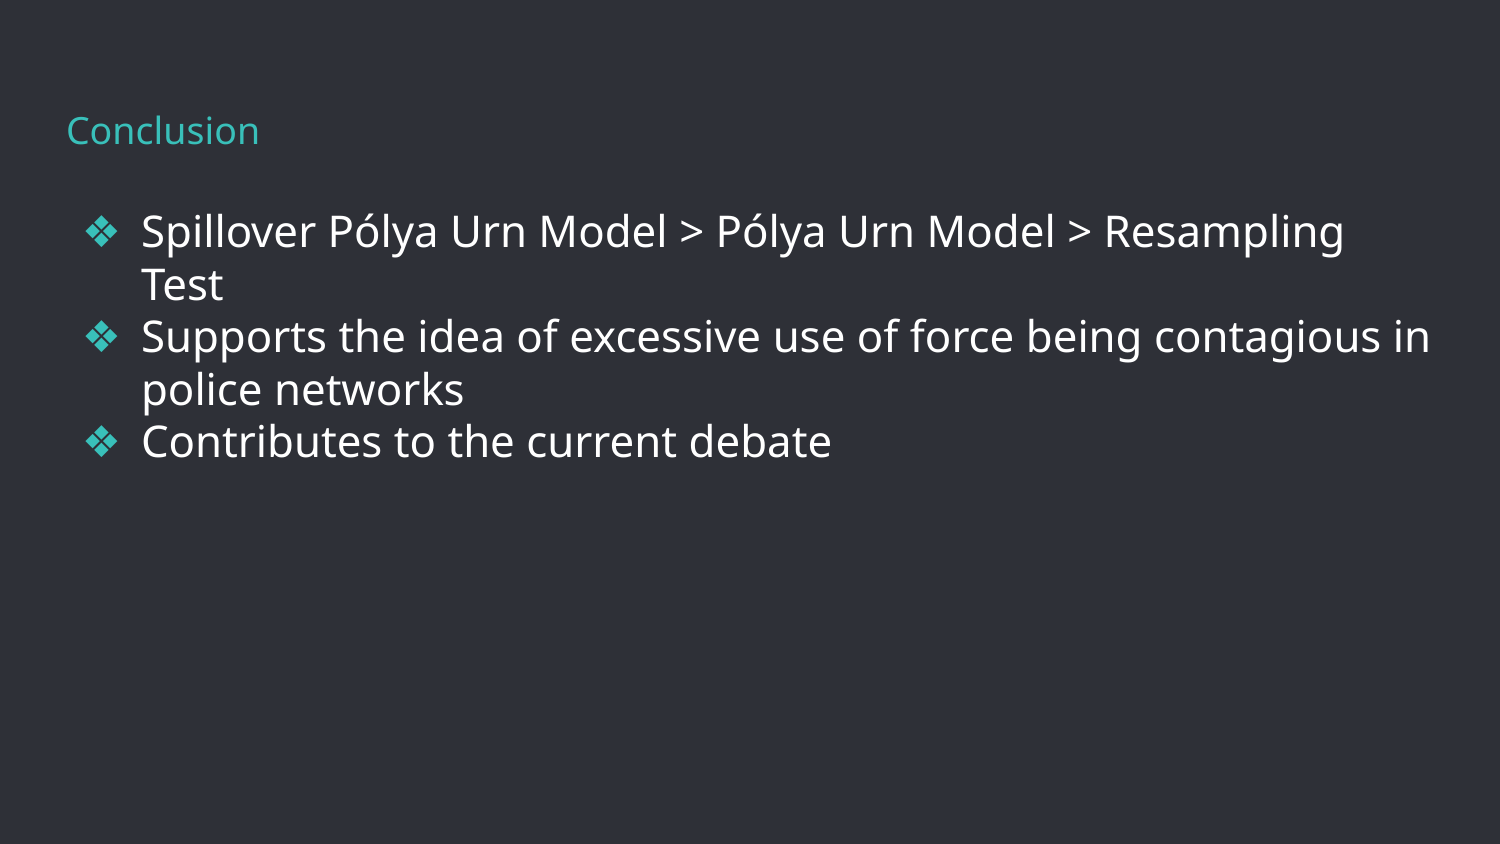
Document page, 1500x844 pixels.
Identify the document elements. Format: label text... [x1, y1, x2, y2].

list Spillover Pólya Urn Model > Pólya Urn Model > Resampling Test Supports the idea of excessive use of force being contagious in police networks Contributes to the current debate [51, 189, 1449, 750]
title Conclusion [51, 72, 1449, 167]
